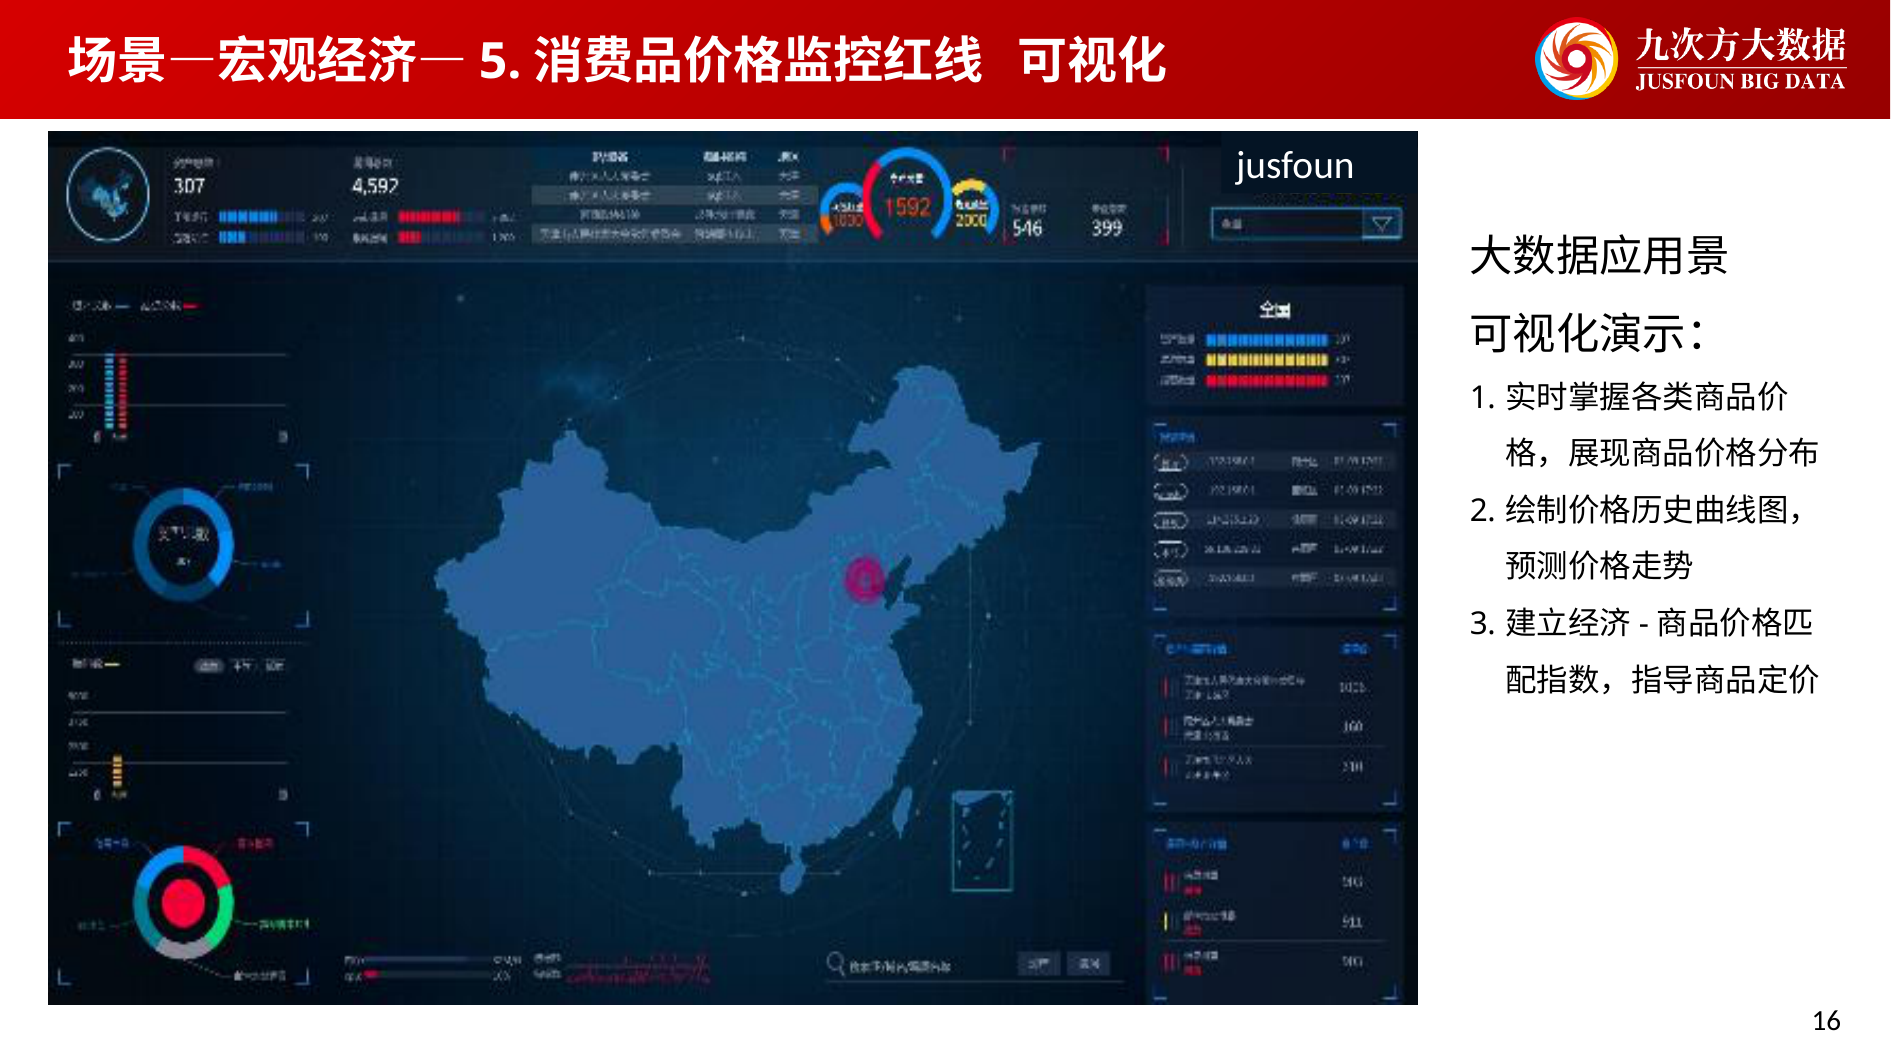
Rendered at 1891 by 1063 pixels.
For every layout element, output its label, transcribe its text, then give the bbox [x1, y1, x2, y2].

text_box 场景—宏观经济—5.消费品价格监控红线 可视化 [50, 10, 1890, 107]
text_box 大数据应用景 可视化演示： 实时掌握各类商品价格，展现商品价格分布 绘制价格历史曲线图，预测价格走势 建立经济-商品价格匹配指数，指导商品定价 [1455, 194, 1856, 705]
text_box 16 [1415, 993, 1856, 1051]
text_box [48, 131, 1418, 1005]
